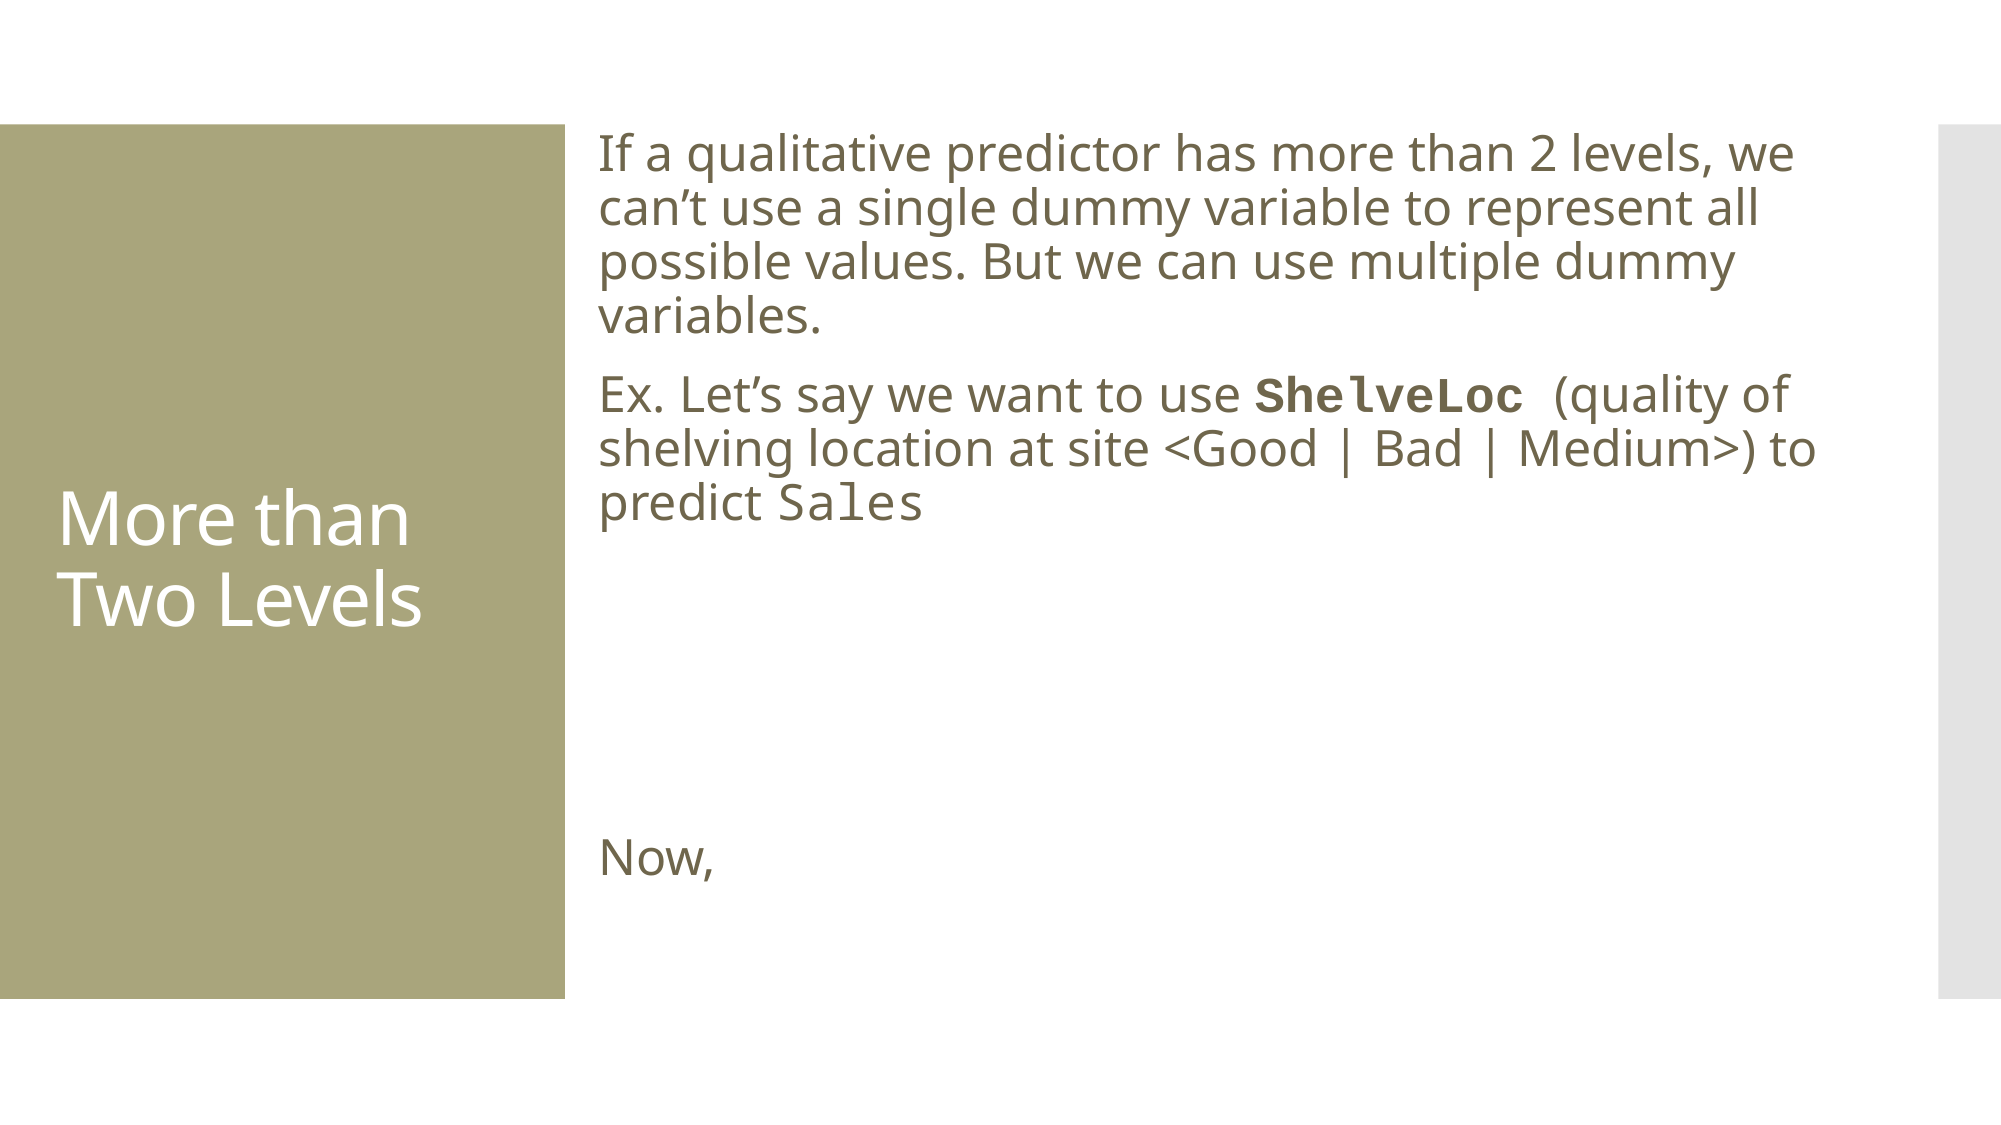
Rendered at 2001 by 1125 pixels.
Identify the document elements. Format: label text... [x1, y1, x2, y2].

title More than Two Levels [41, 184, 525, 940]
